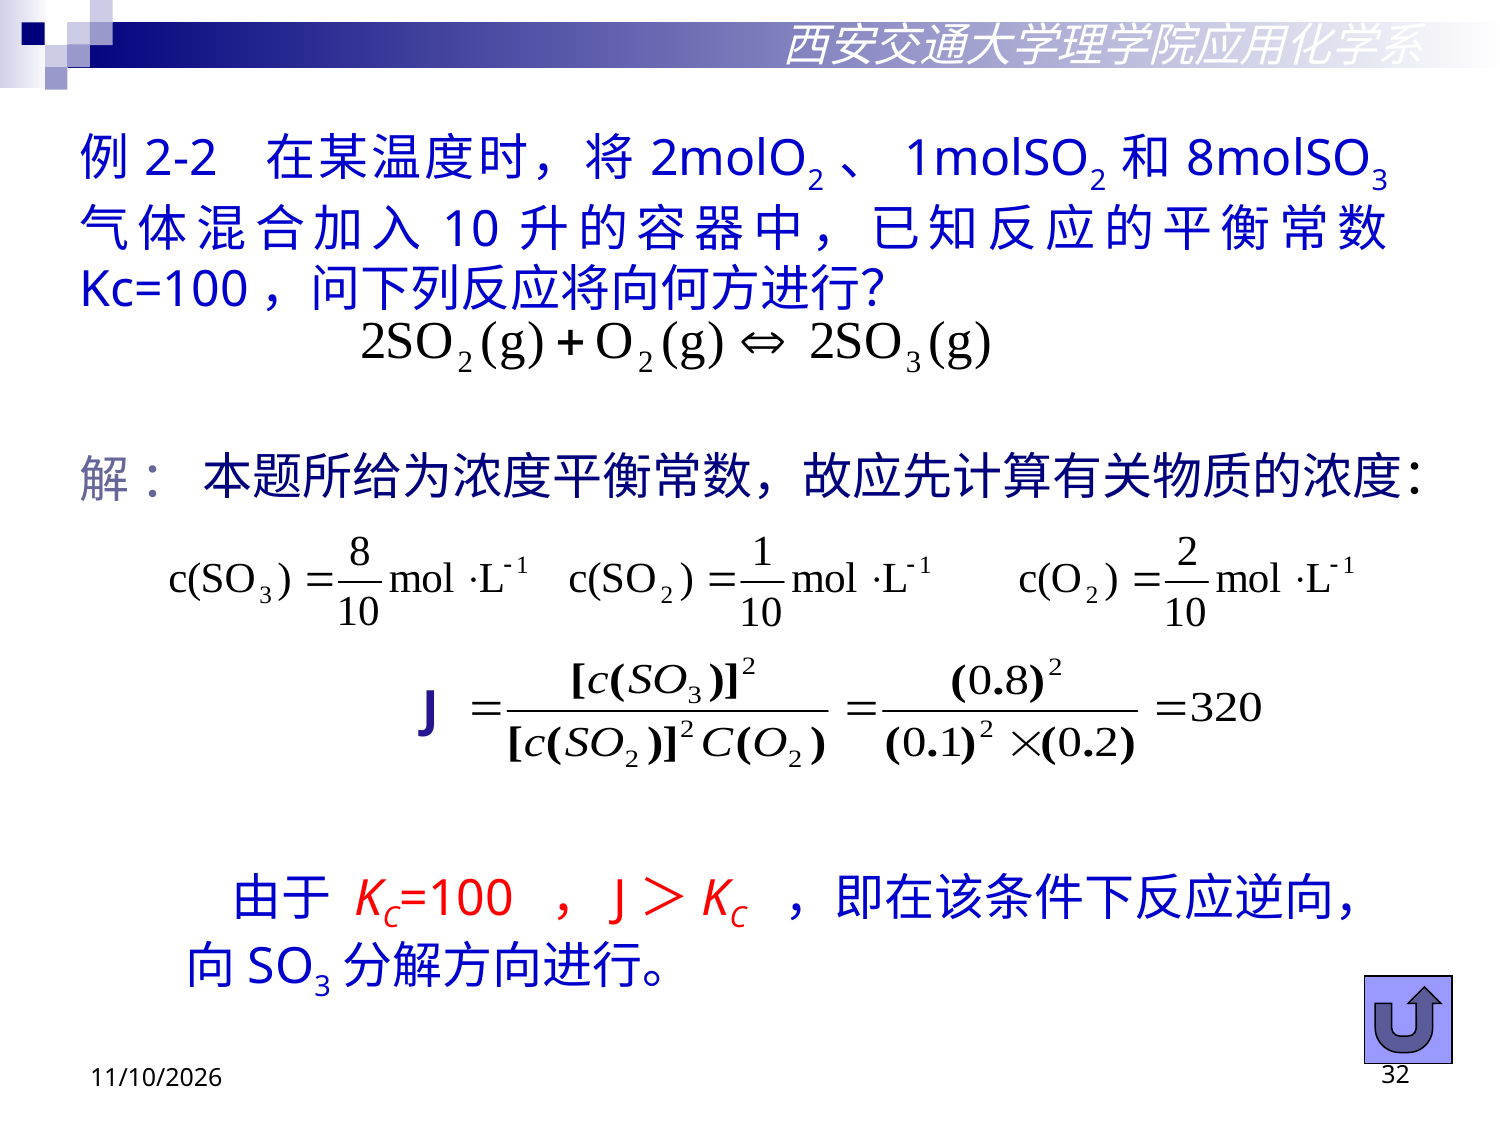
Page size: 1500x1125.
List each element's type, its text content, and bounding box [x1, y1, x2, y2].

text_box 解 ： [64, 440, 158, 516]
text_box 由于 KC=100 ，J＞KC ，即在该条件下反应逆向，向SO3分解方向进行。 [171, 857, 1412, 1010]
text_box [412, 646, 1271, 776]
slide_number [74, 1024, 426, 1103]
slide_number 32 [1074, 1024, 1426, 1101]
text_box [1364, 976, 1452, 1064]
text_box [162, 437, 1463, 636]
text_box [64, 117, 1415, 386]
text_box 西安交通大学理学院应用化学系 [767, 8, 1500, 78]
